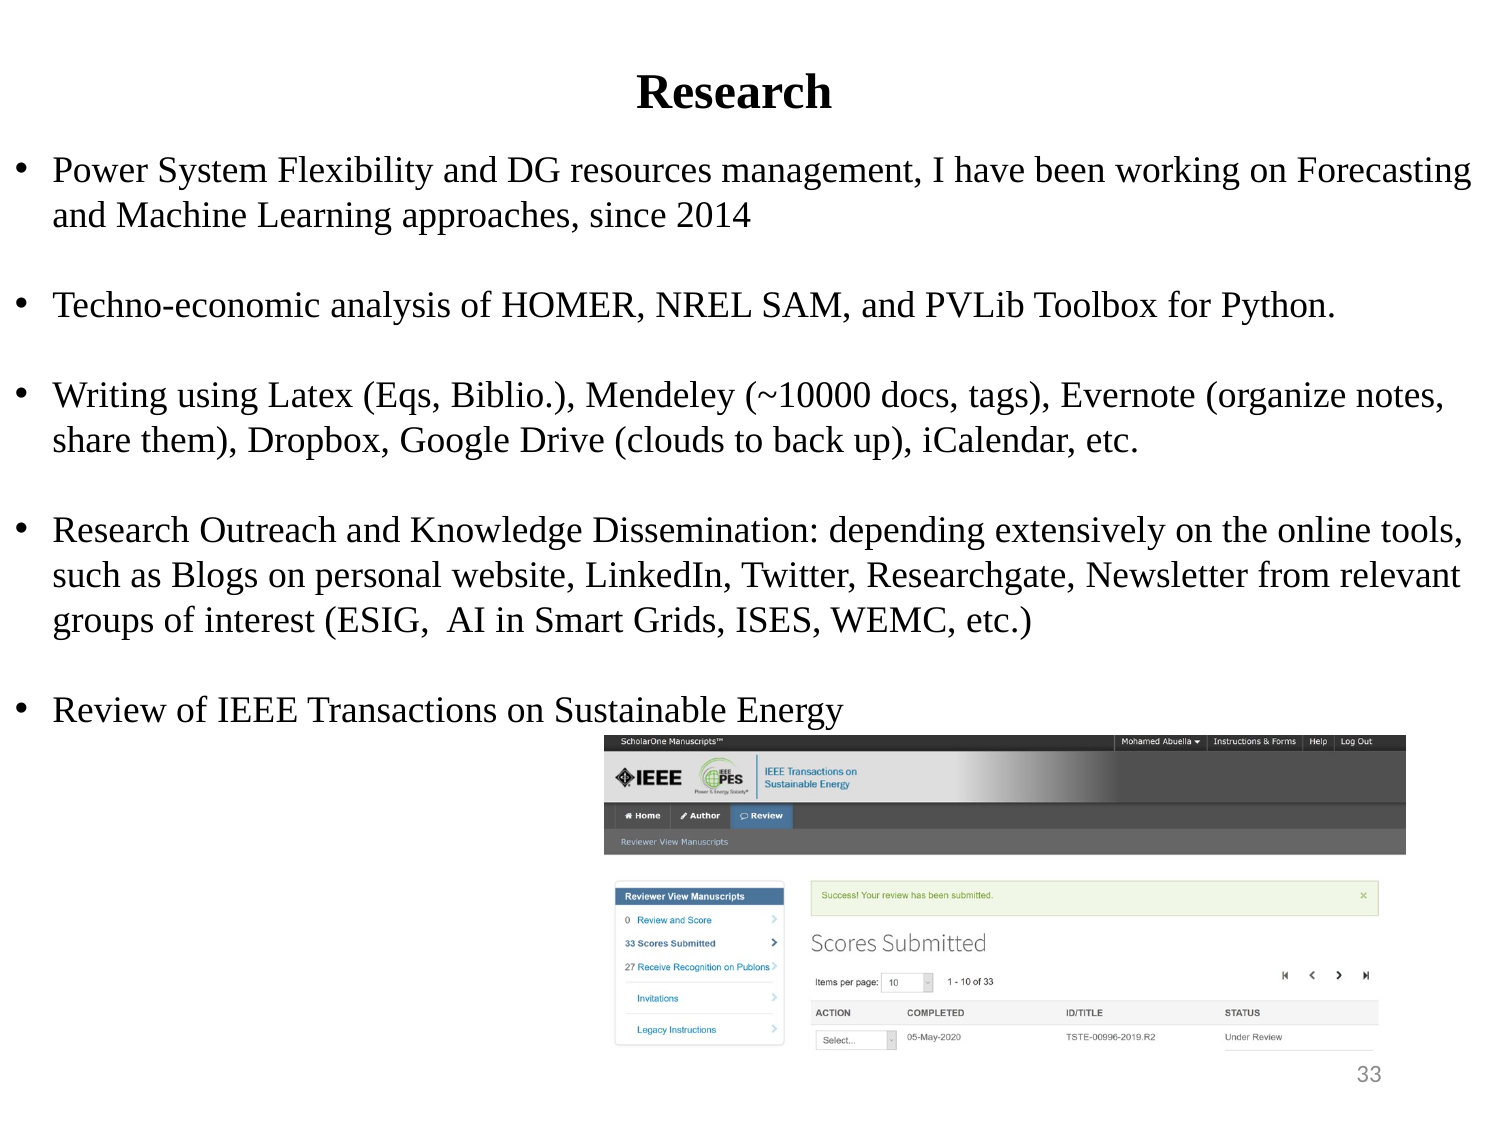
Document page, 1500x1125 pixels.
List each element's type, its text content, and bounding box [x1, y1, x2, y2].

picture [604, 735, 1406, 1051]
slide_number 33 [1059, 1051, 1397, 1103]
text_box Power System Flexibility and DG resources management, I have been working on Forecasting and Machine Learning approaches, since 2014 Techno-economic analysis of HOMER, NREL SAM, and PVLib Toolbox for Python. Writing using Latex (Eqs, Biblio.), Mendeley (~10000 docs, tags), Evernote (organize notes, share them), Dropbox, Google Drive (clouds to back up), iCalendar, etc. Research Outreach and Knowledge Dissemination: depending extensively on the online tools, such as Blogs on personal website, LinkedIn, Twitter, Researchgate, Newsletter from relevant groups of interest (ESIG, AI in Smart Grids, ISES, WEMC, etc.) Review of IEEE Transactions on Sustainable Energy [0, 137, 1490, 737]
text_box Research [177, 51, 1291, 127]
